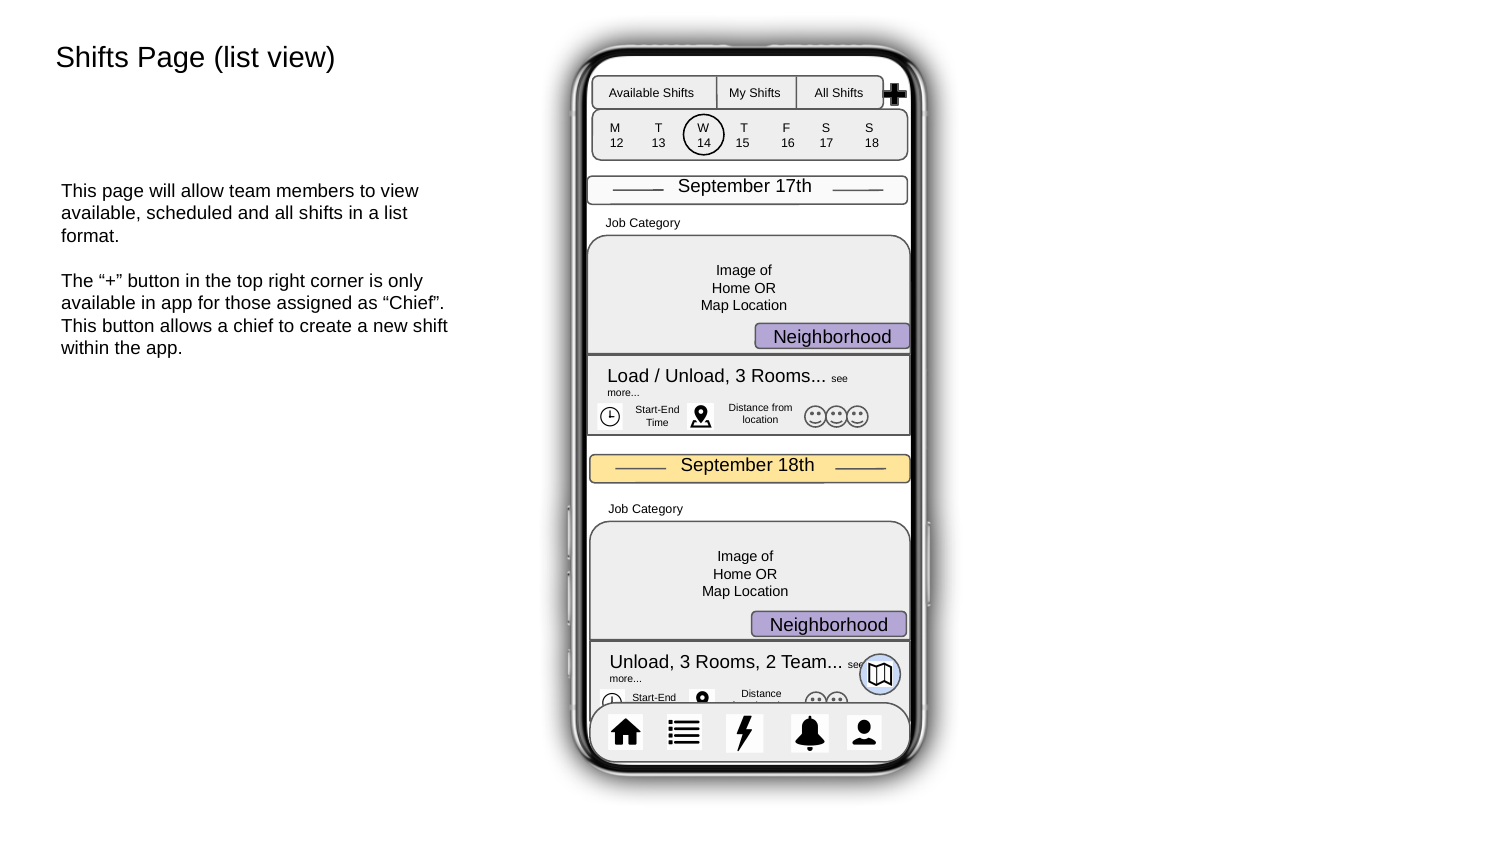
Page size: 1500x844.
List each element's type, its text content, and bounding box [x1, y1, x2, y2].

picture [537, 13, 963, 808]
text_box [591, 75, 908, 161]
text_box This page will allow team members to view available, scheduled and all shifts in a list format. The “+” button in the top right corner is only available in app for those assigned as “Chief”. This button allows a chief to create a new shift within the app. [46, 163, 481, 844]
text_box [586, 163, 908, 203]
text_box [589, 702, 911, 763]
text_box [589, 490, 911, 702]
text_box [587, 204, 911, 436]
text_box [589, 442, 911, 484]
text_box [859, 653, 901, 695]
text_box Shifts Page (list view) [40, 23, 439, 145]
text_box Est. Drive Time [856, 656, 903, 702]
